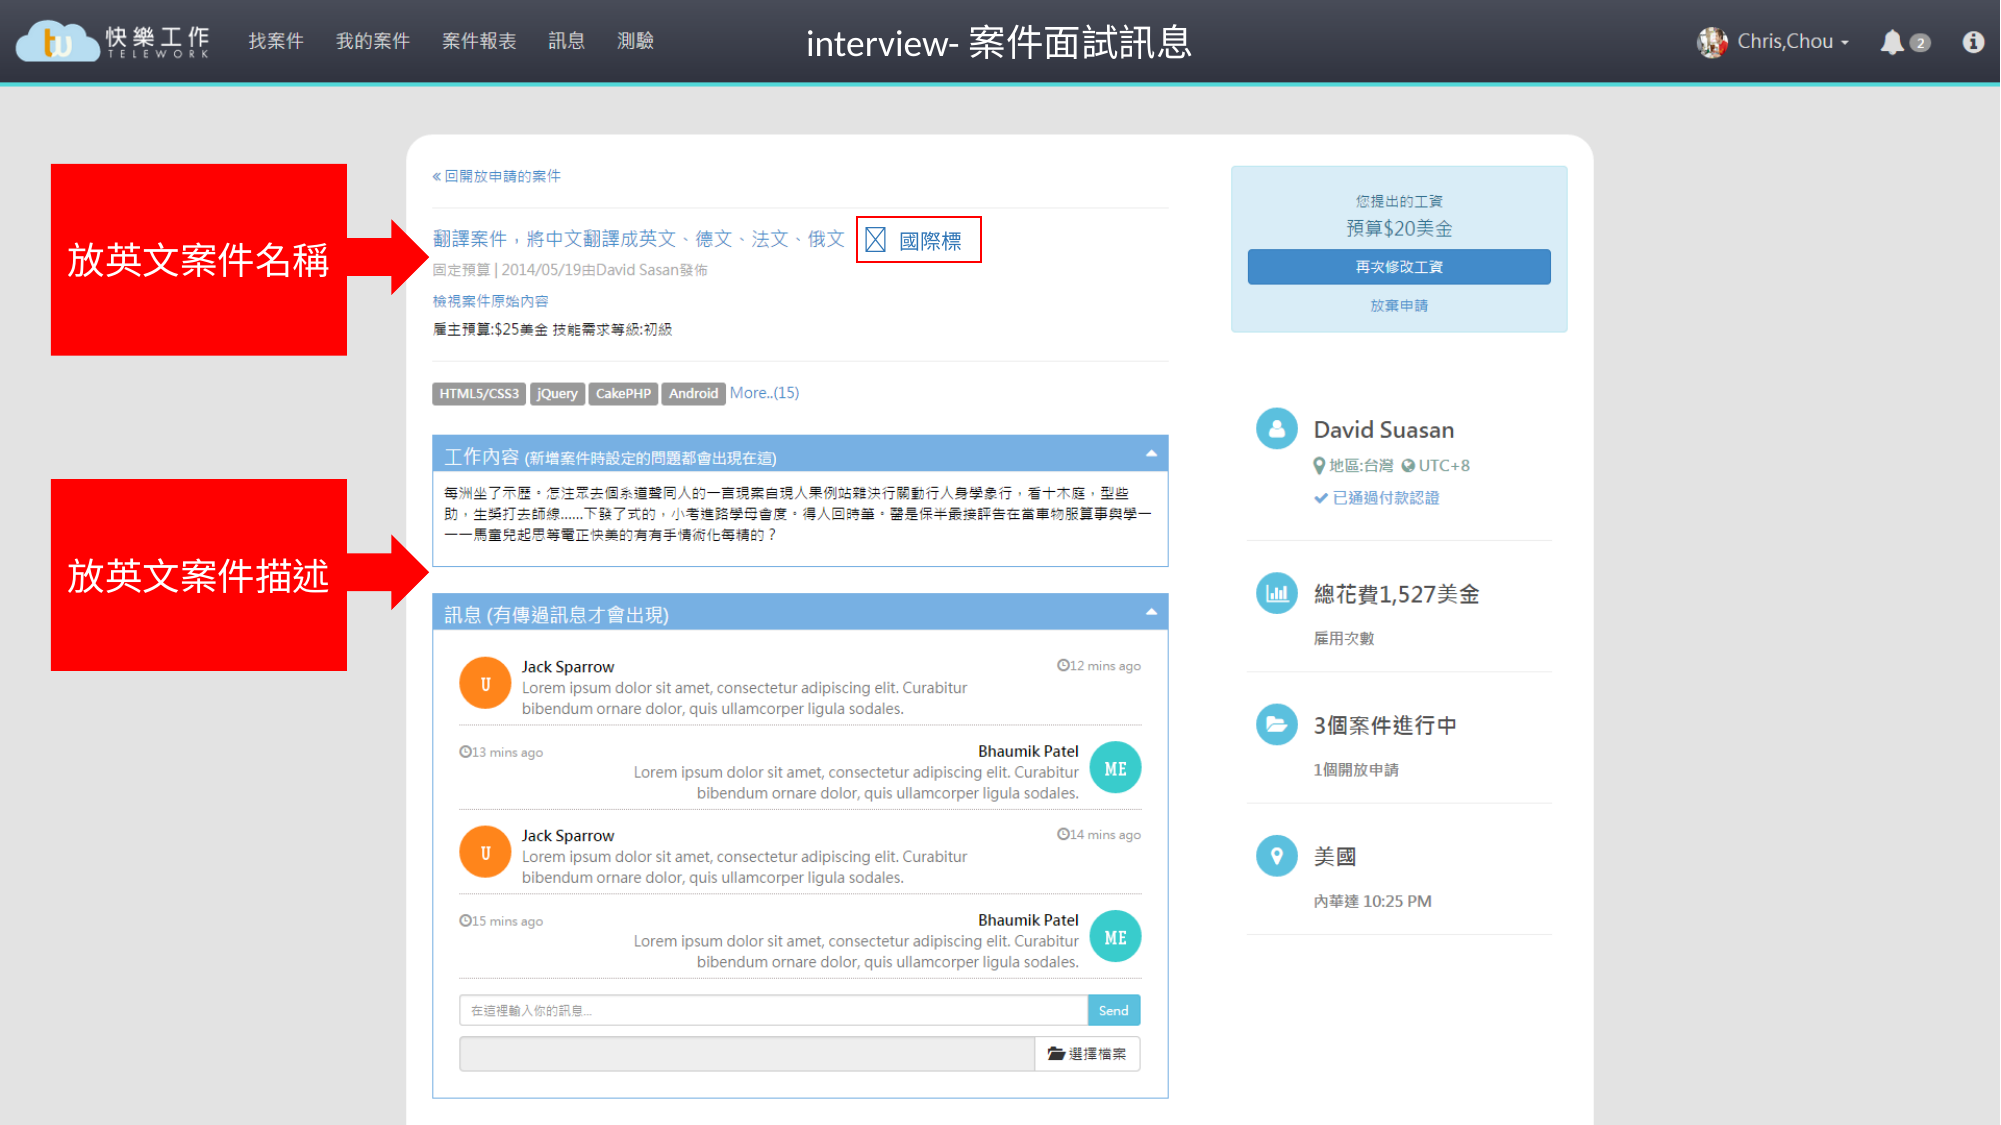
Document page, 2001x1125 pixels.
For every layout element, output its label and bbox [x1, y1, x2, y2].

text_box [807, 211, 1018, 268]
picture [0, 0, 2000, 1125]
